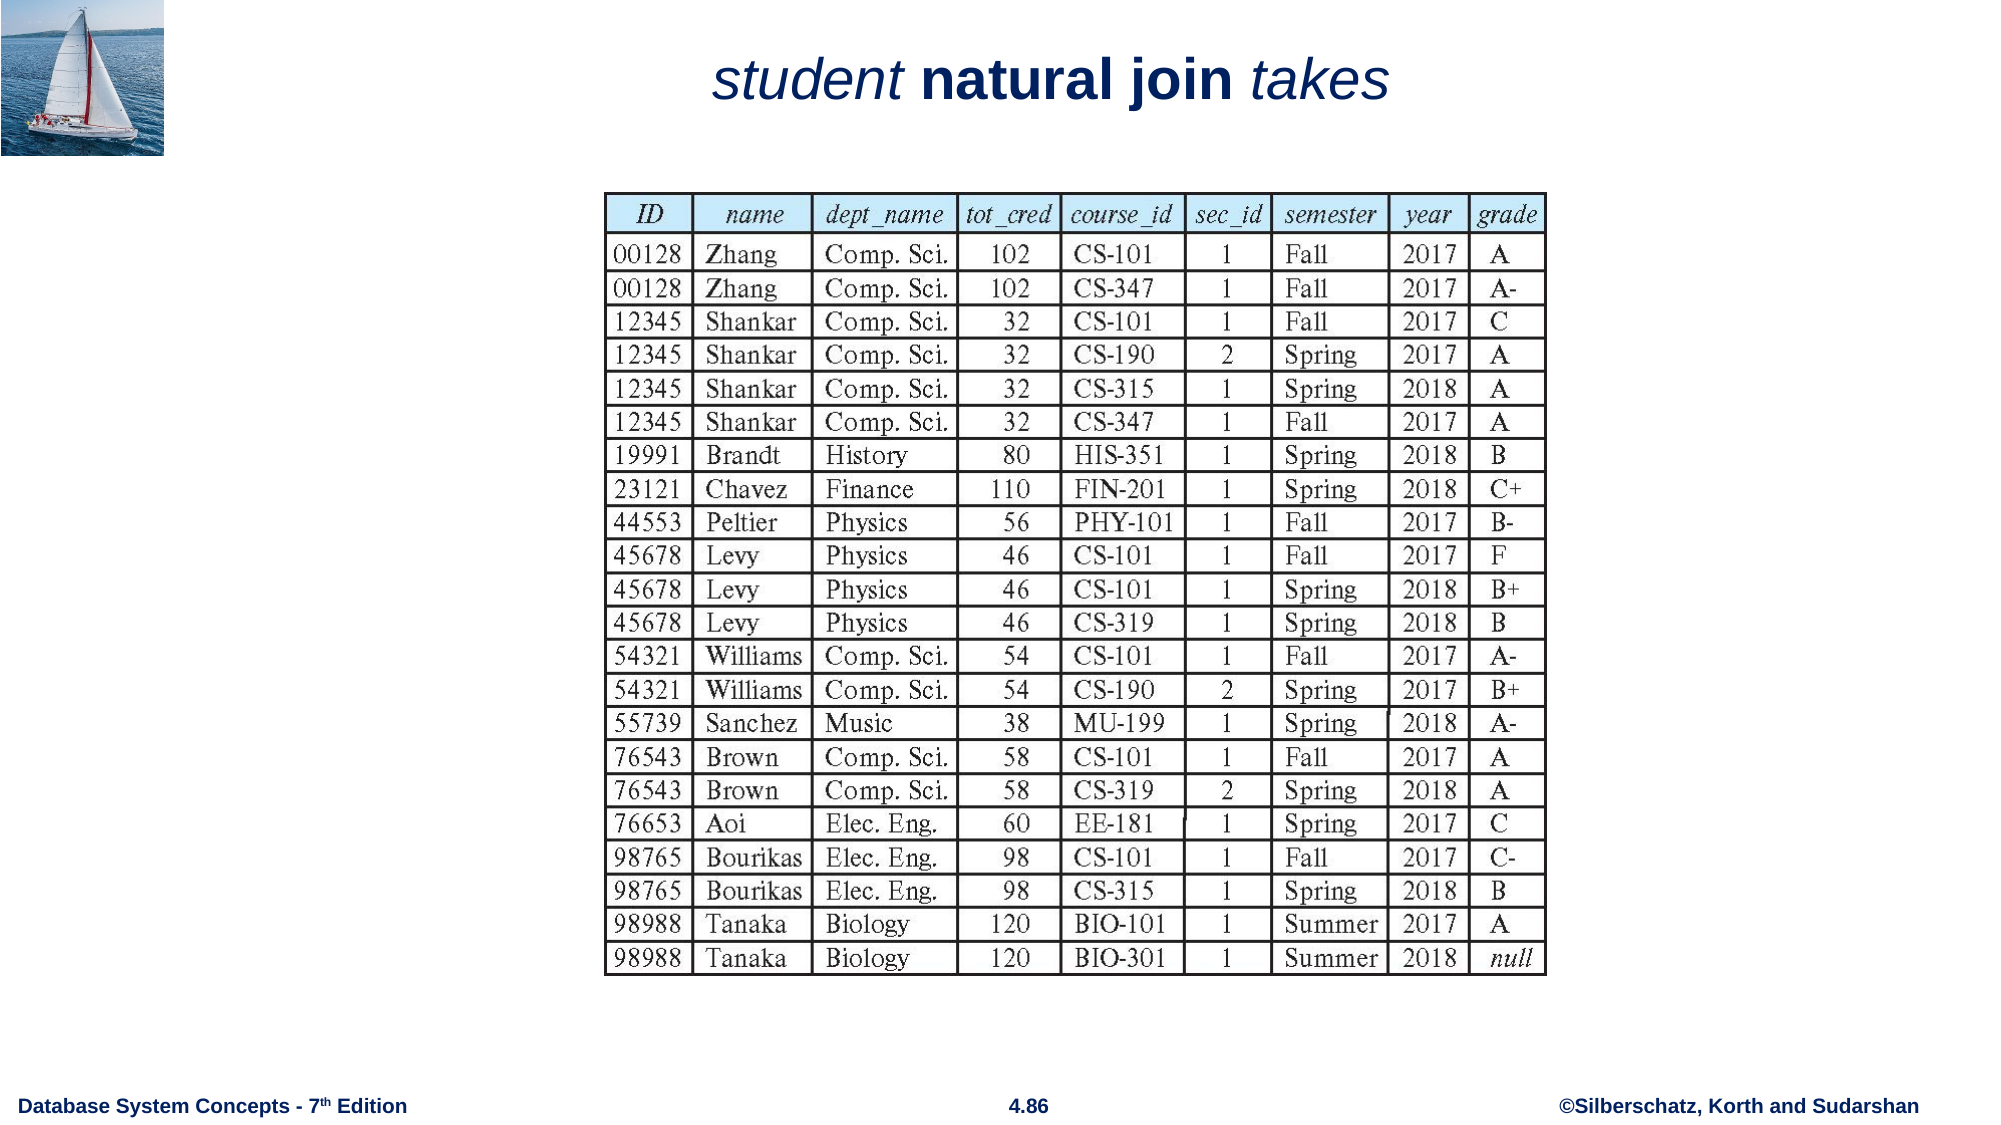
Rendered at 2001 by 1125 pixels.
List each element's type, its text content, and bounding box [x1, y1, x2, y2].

picture [1, 0, 164, 156]
picture [603, 192, 1547, 976]
title student natural join takes [167, 18, 1935, 120]
